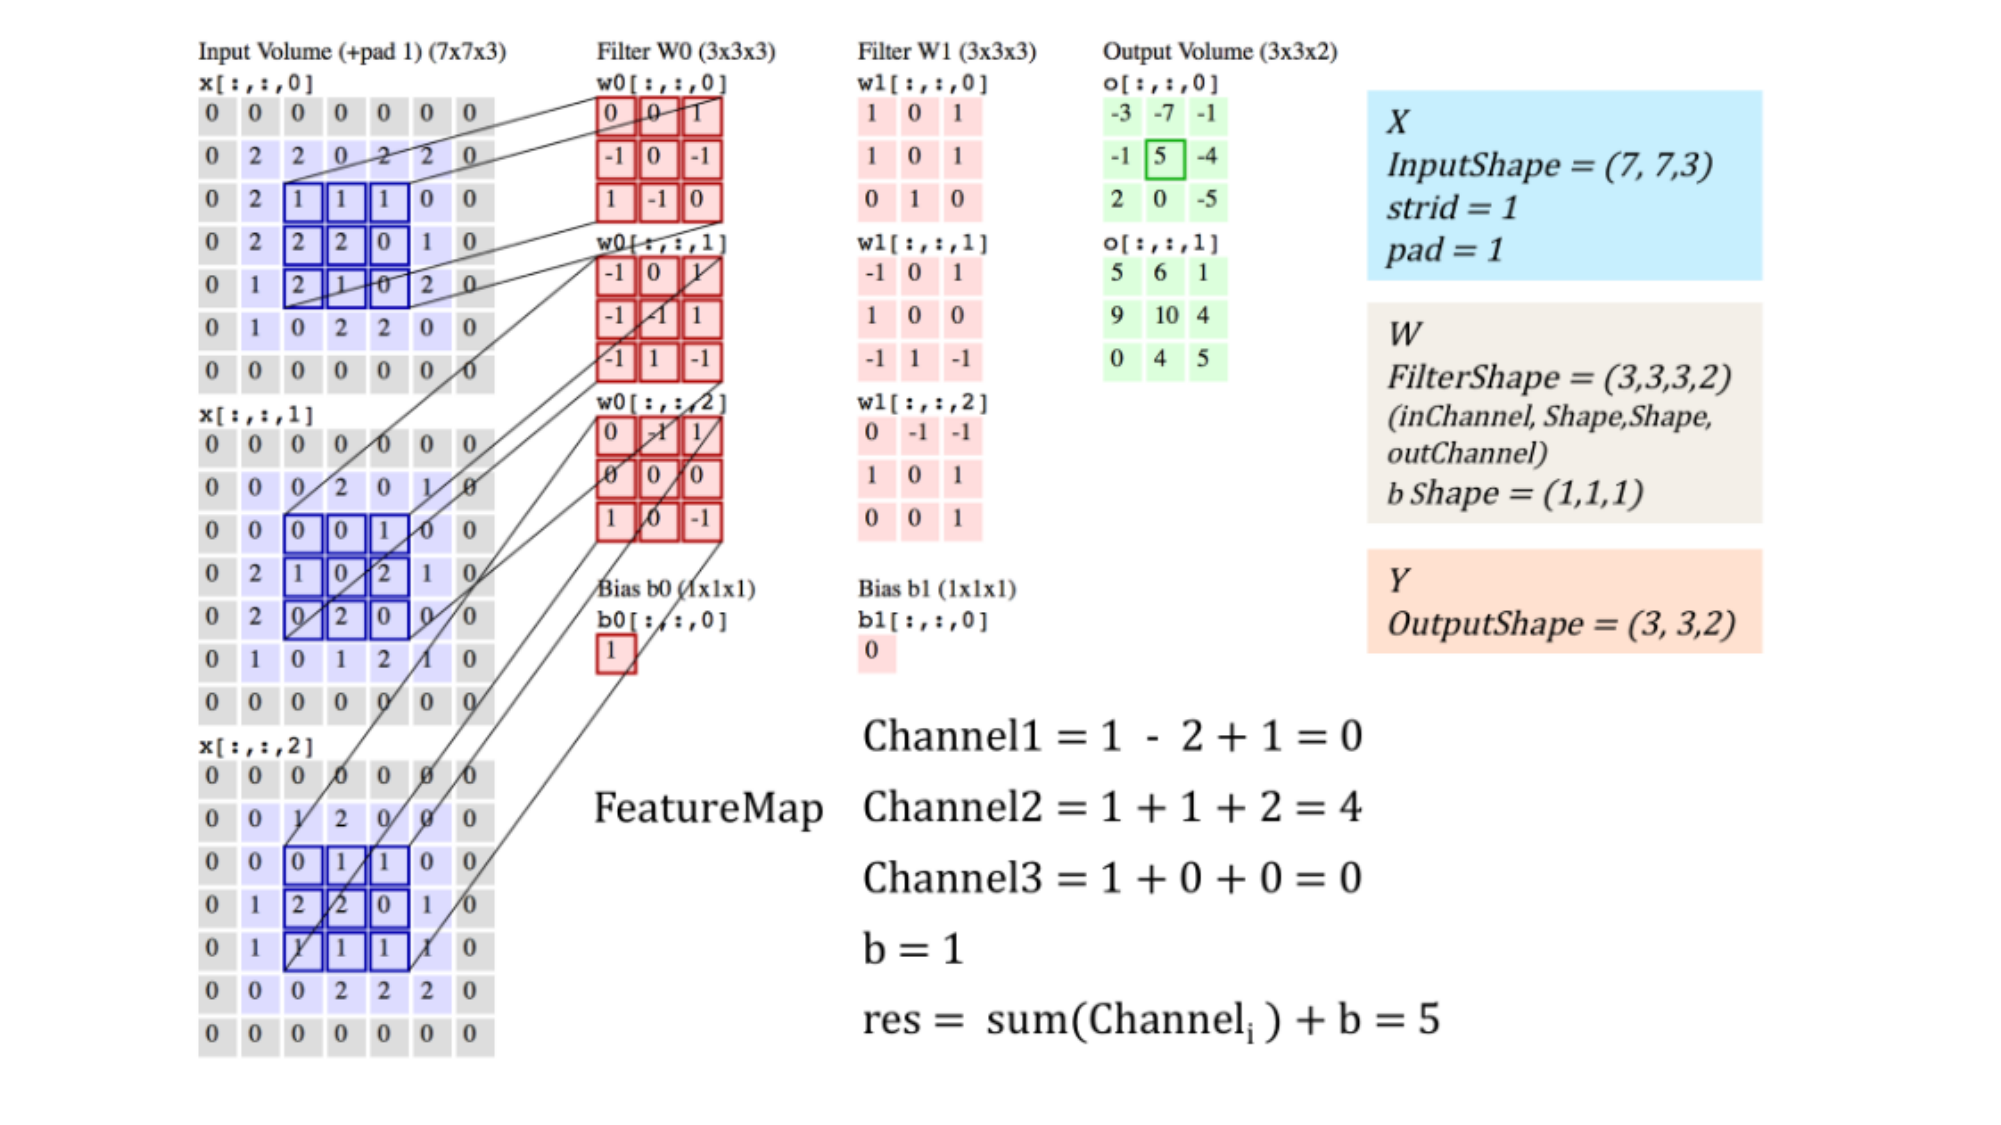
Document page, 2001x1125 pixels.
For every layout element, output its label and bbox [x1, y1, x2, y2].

picture [165, 19, 1795, 1080]
